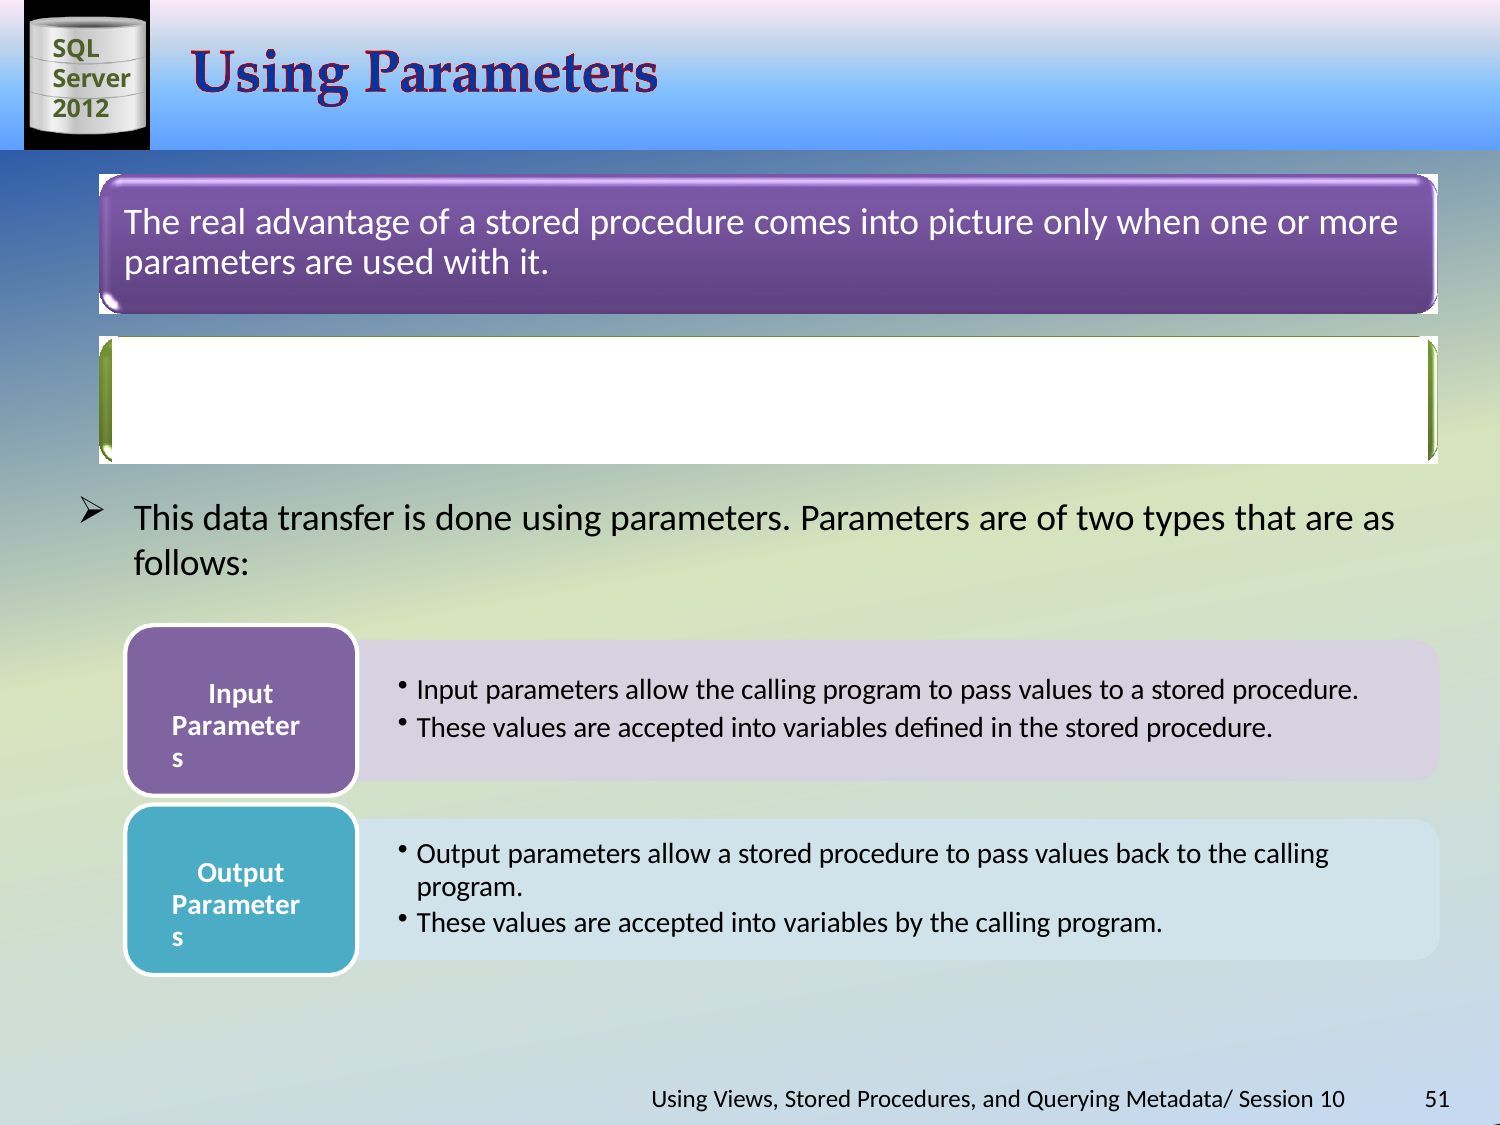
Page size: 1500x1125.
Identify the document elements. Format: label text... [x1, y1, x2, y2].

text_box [364, 639, 1440, 782]
slide_number 51 [1418, 1086, 1457, 1125]
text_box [122, 801, 360, 978]
picture [0, 151, 1500, 1125]
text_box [122, 622, 360, 799]
slide_number Using Views, Stored Procedures, and Querying Metadata/ Session 10 [649, 1086, 1350, 1125]
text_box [0, 0, 1500, 151]
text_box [364, 818, 1440, 961]
text_box This data transfer is done using parameters. Parameters are of two types that are as follows: [75, 490, 1408, 583]
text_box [98, 336, 1439, 464]
picture [191, 49, 657, 107]
